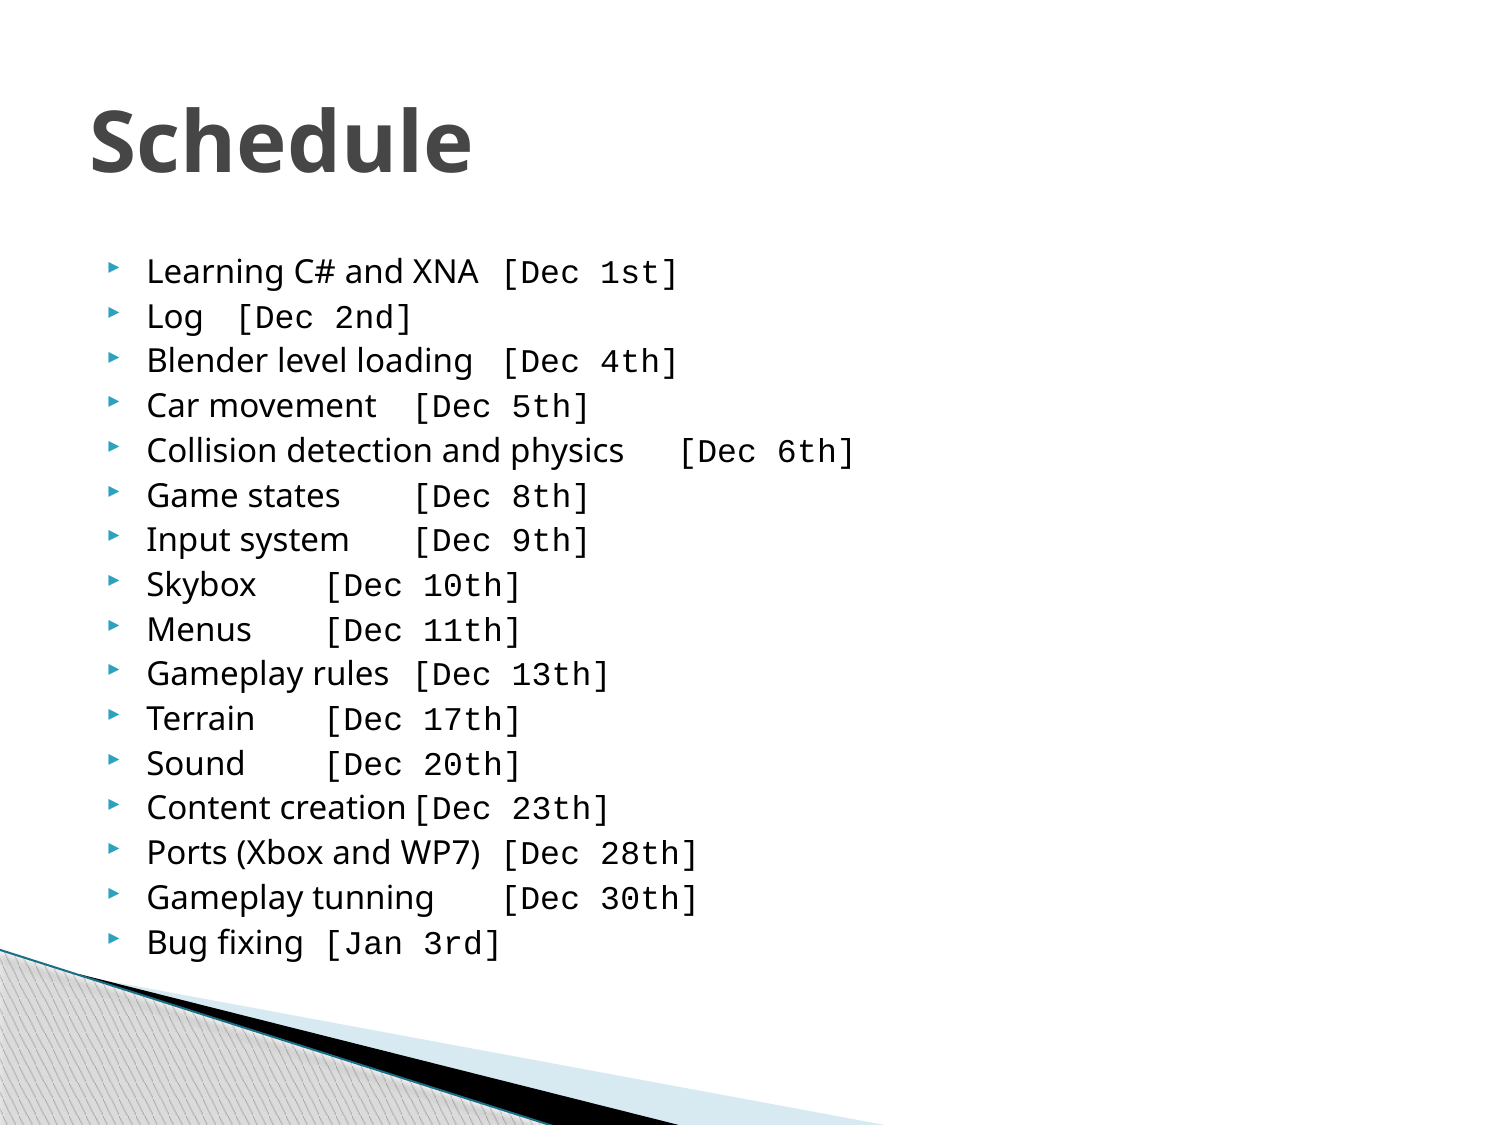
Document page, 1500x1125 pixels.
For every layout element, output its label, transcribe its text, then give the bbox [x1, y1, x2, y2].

list Learning C# and XNA [Dec 1st] Log [Dec 2nd] Blender level loading [Dec 4th] Car movement [Dec 5th] Collision detection and physics [Dec 6th] Game states [Dec 8th] Input system [Dec 9th] Skybox [Dec 10th] Menus [Dec 11th] Gameplay rules [Dec 13th] Terrain [Dec 17th] Sound [Dec 20th] Content creation [Dec 23th] Ports (Xbox and WP7) [Dec 28th] Gameplay tunning [Dec 30th] Bug fixing [Jan 3rd] [75, 243, 1425, 986]
title Schedule [75, 45, 1425, 233]
